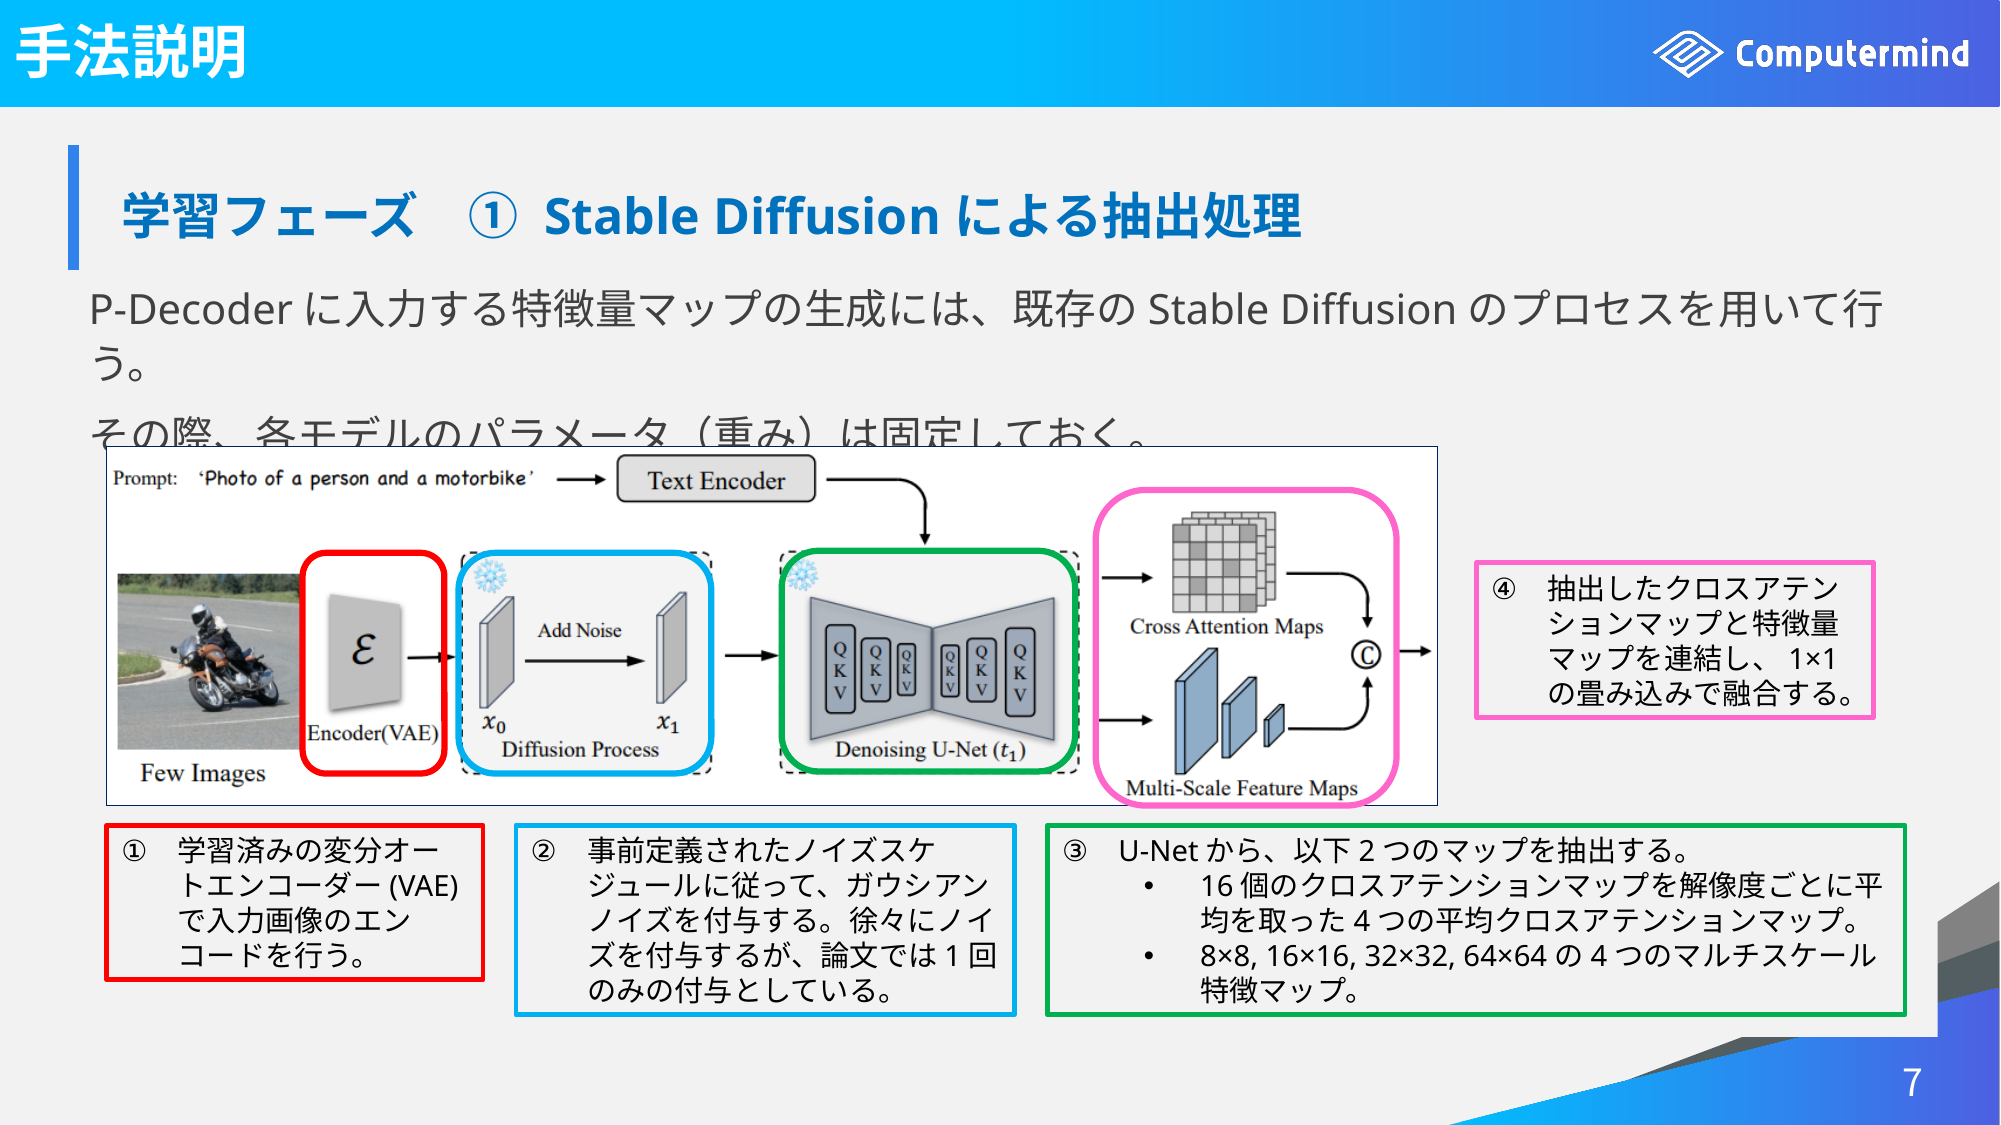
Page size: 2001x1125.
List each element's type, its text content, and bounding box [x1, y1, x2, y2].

text_box P-Decoderに入力する特徴量マップの生成には、既存のStable Diffusionのプロセスを用いて行う。 その際、各モデルのパラメータ（重み）は固定しておく。 [73, 270, 1938, 1037]
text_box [106, 446, 1438, 806]
text_box 学習済みの変分オートエンコーダー(VAE)で入力画像のエンコードを行う。 [106, 825, 484, 980]
slide_number 7 [1471, 1051, 1938, 1092]
title 手法説明 [0, 0, 1625, 102]
text_box 事前定義されたノイズスケジュールに従って、ガウシアンノイズを付与する。徐々にノイズを付与するが、論文では1回のみの付与としている。 [515, 825, 1015, 1015]
text_box U-Netから、以下2つのマップを抽出する。 16個のクロスアテンションマップを解像度ごとに平均を取った4つの平均クロスアテンションマップ。 8×8, 16×16, 32×32, 64×64の4つのマルチスケール特徴マップ。 [1047, 825, 1906, 1015]
table_header 学習フェーズ ① Stable Diffusionによる抽出処理 [79, 145, 1938, 270]
text_box 抽出したクロスアテンションマップと特徴量マップを連結し、1×1の畳み込みで融合する。 [1476, 562, 1874, 718]
picture [1652, 26, 1970, 79]
